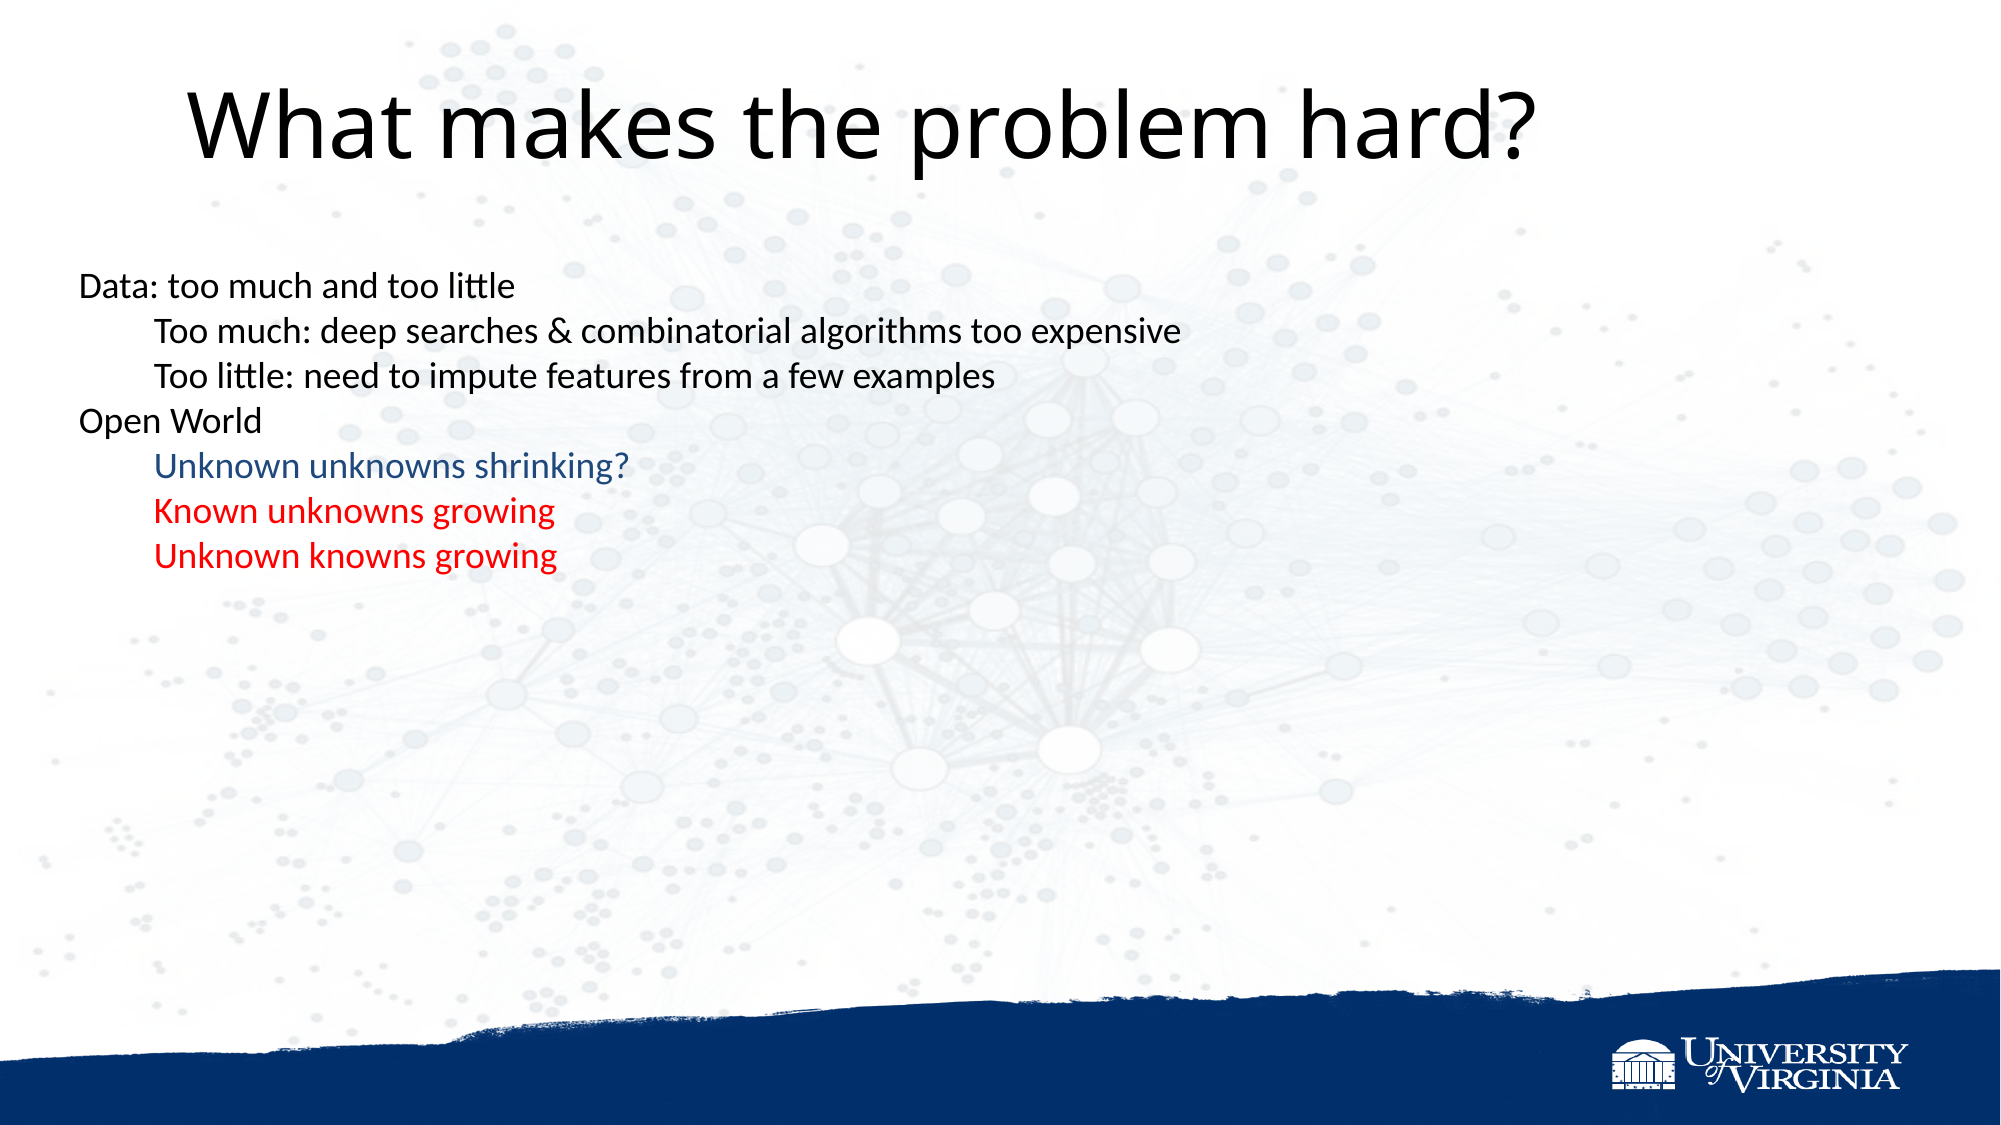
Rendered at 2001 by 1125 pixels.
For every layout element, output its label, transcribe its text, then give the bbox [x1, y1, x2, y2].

title What makes the problem hard? [0, 59, 1725, 278]
picture [0, 852, 2001, 1125]
list Data: too much and too little Too much: deep searches & combinatorial algorithms too expensive Too little: need to impute features from a few examples Open World Unknown unknowns shrinking? Known unknowns growing Unknown knowns growing [64, 253, 1947, 968]
